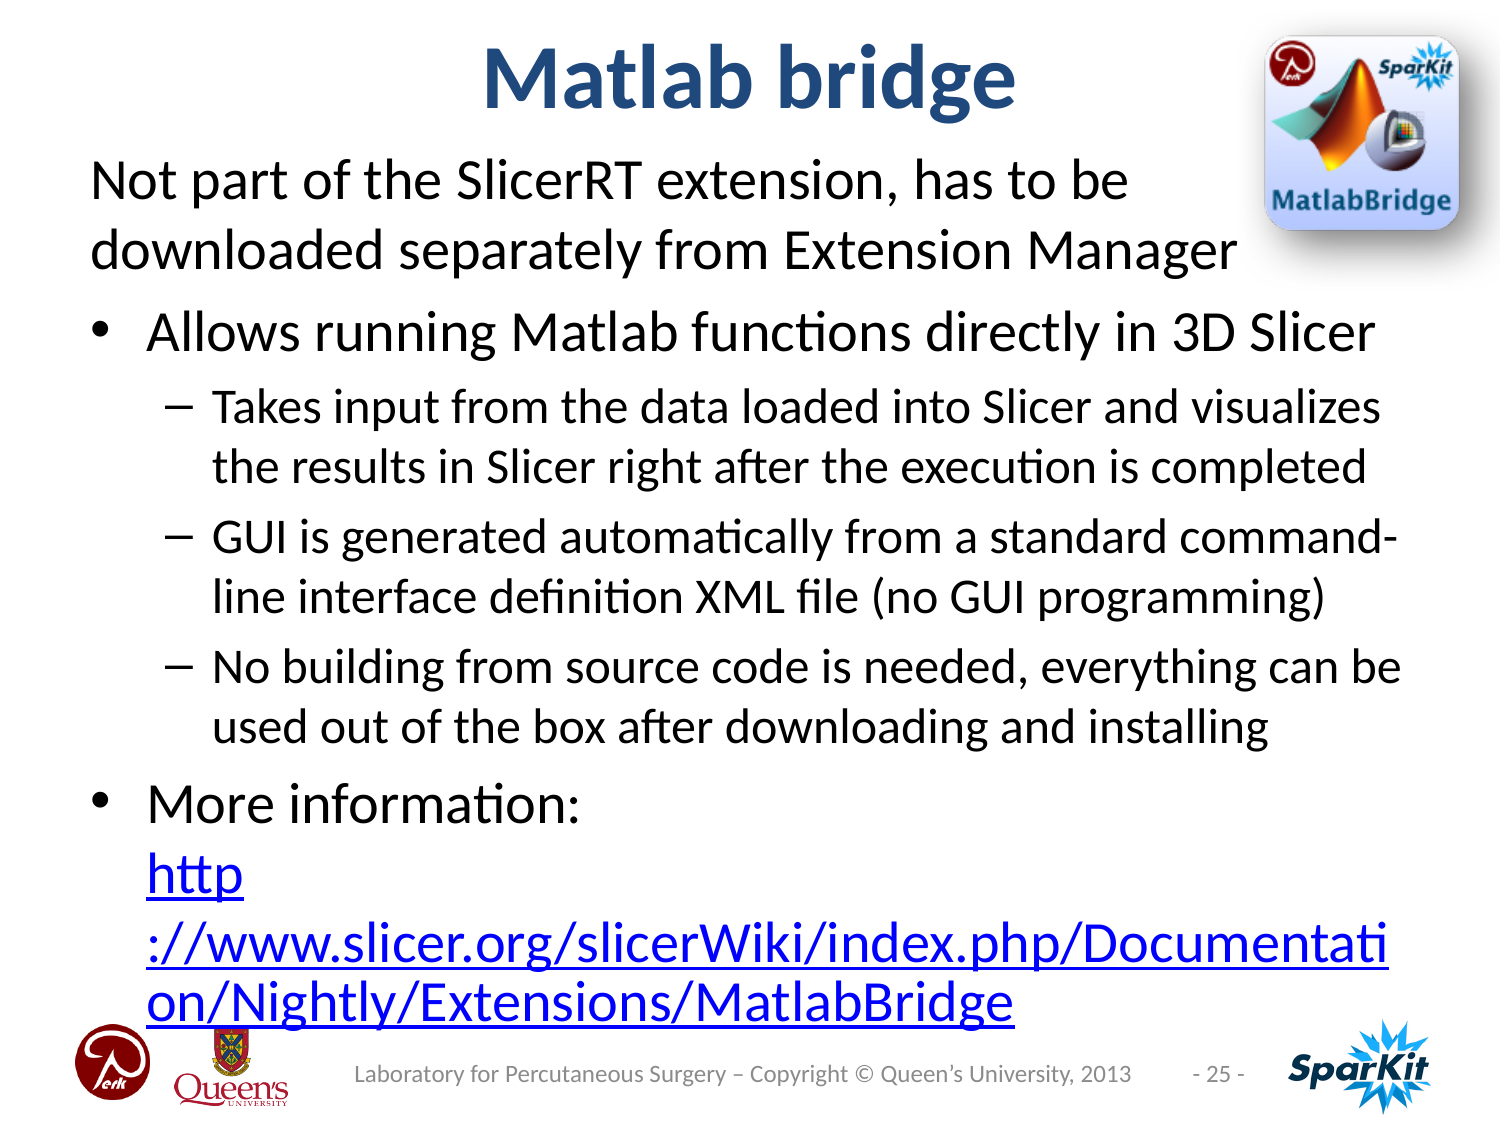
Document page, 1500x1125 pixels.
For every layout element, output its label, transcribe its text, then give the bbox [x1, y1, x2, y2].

slide_number - 25 - [1175, 1042, 1263, 1103]
picture [1287, 1018, 1431, 1115]
picture [1262, 33, 1463, 235]
text_box Matlab bridge [74, 0, 1425, 133]
text_box Not part of the SlicerRT extension, has to be downloaded separately from Extension Manager Allows running Matlab functions directly in 3D Slicer Takes input from the data loaded into Slicer and visualizes the results in Slicer right after the execution is completed GUI is generated automatically from a standard command-line interface definition XML file (no GUI programming) No building from source code is needed, everything can be used out of the box after downloading and installing More information: http://www.slicer.org/slicerWiki/index.php/Documentation/Nightly/Extensions/MatlabBridge [74, 133, 1425, 1000]
picture [174, 1028, 288, 1106]
picture [75, 1024, 150, 1100]
footer Laboratory for Percutaneous Surgery – Copyright © Queen’s University, 2013 [312, 1042, 1175, 1103]
